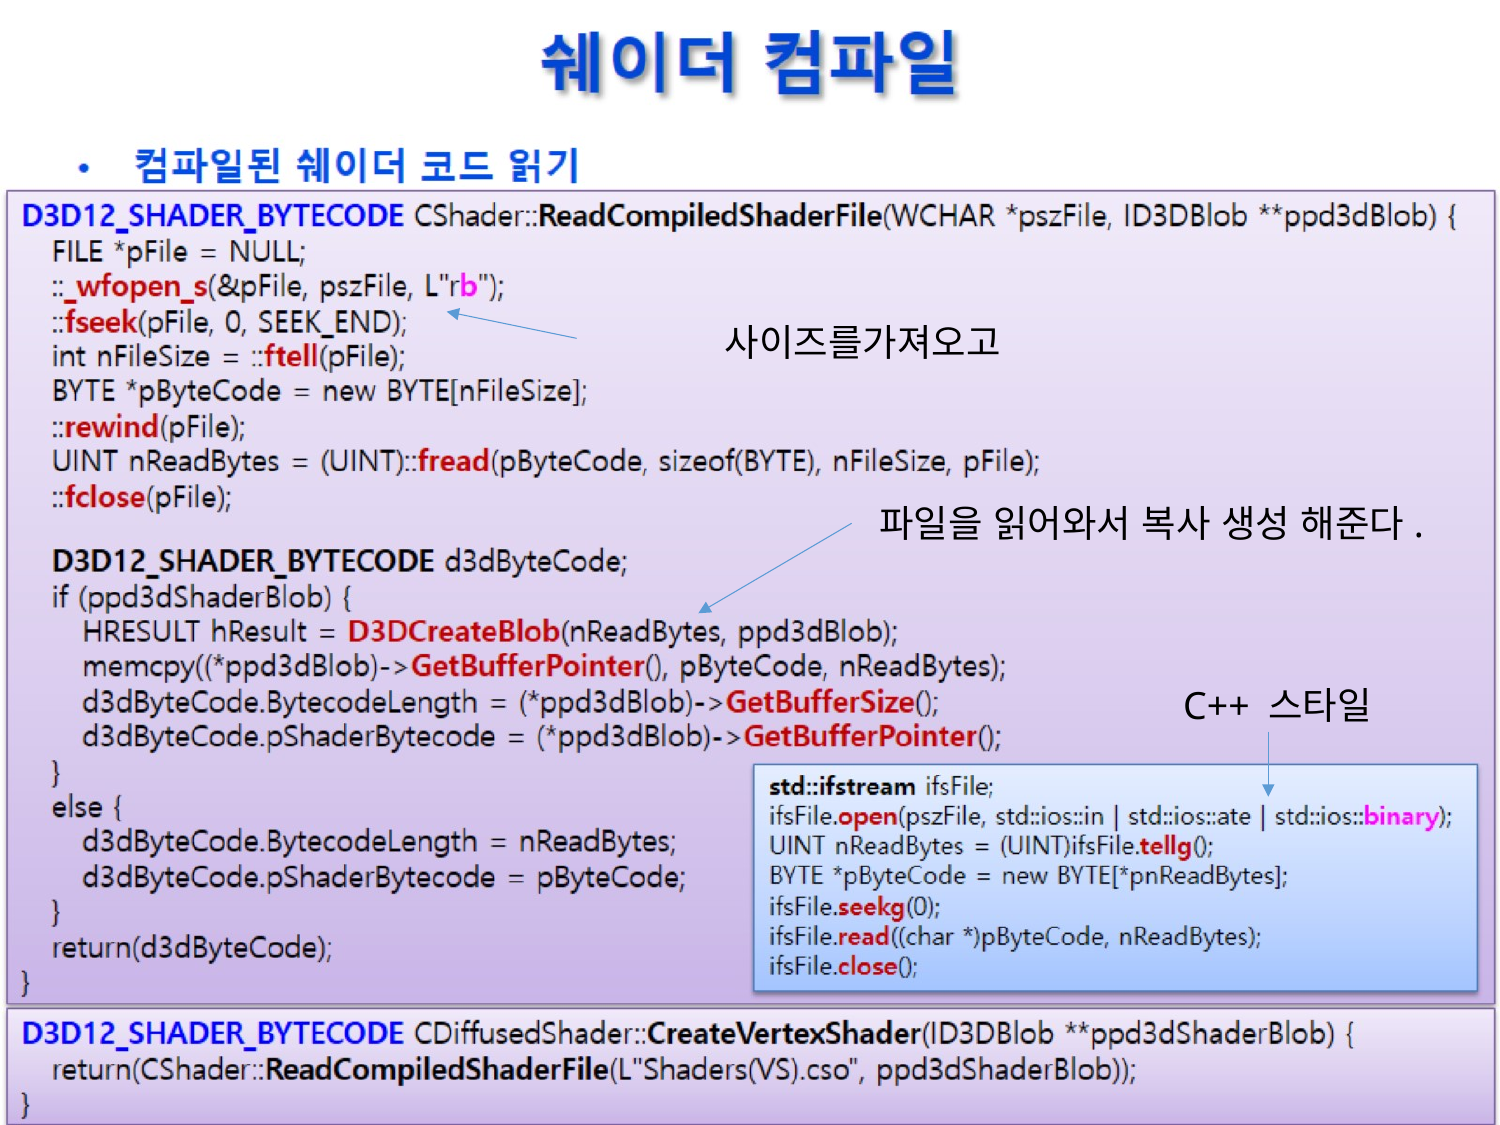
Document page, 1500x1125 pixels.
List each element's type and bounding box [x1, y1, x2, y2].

picture [0, 0, 1500, 1125]
text_box [698, 523, 852, 614]
text_box [446, 311, 577, 339]
